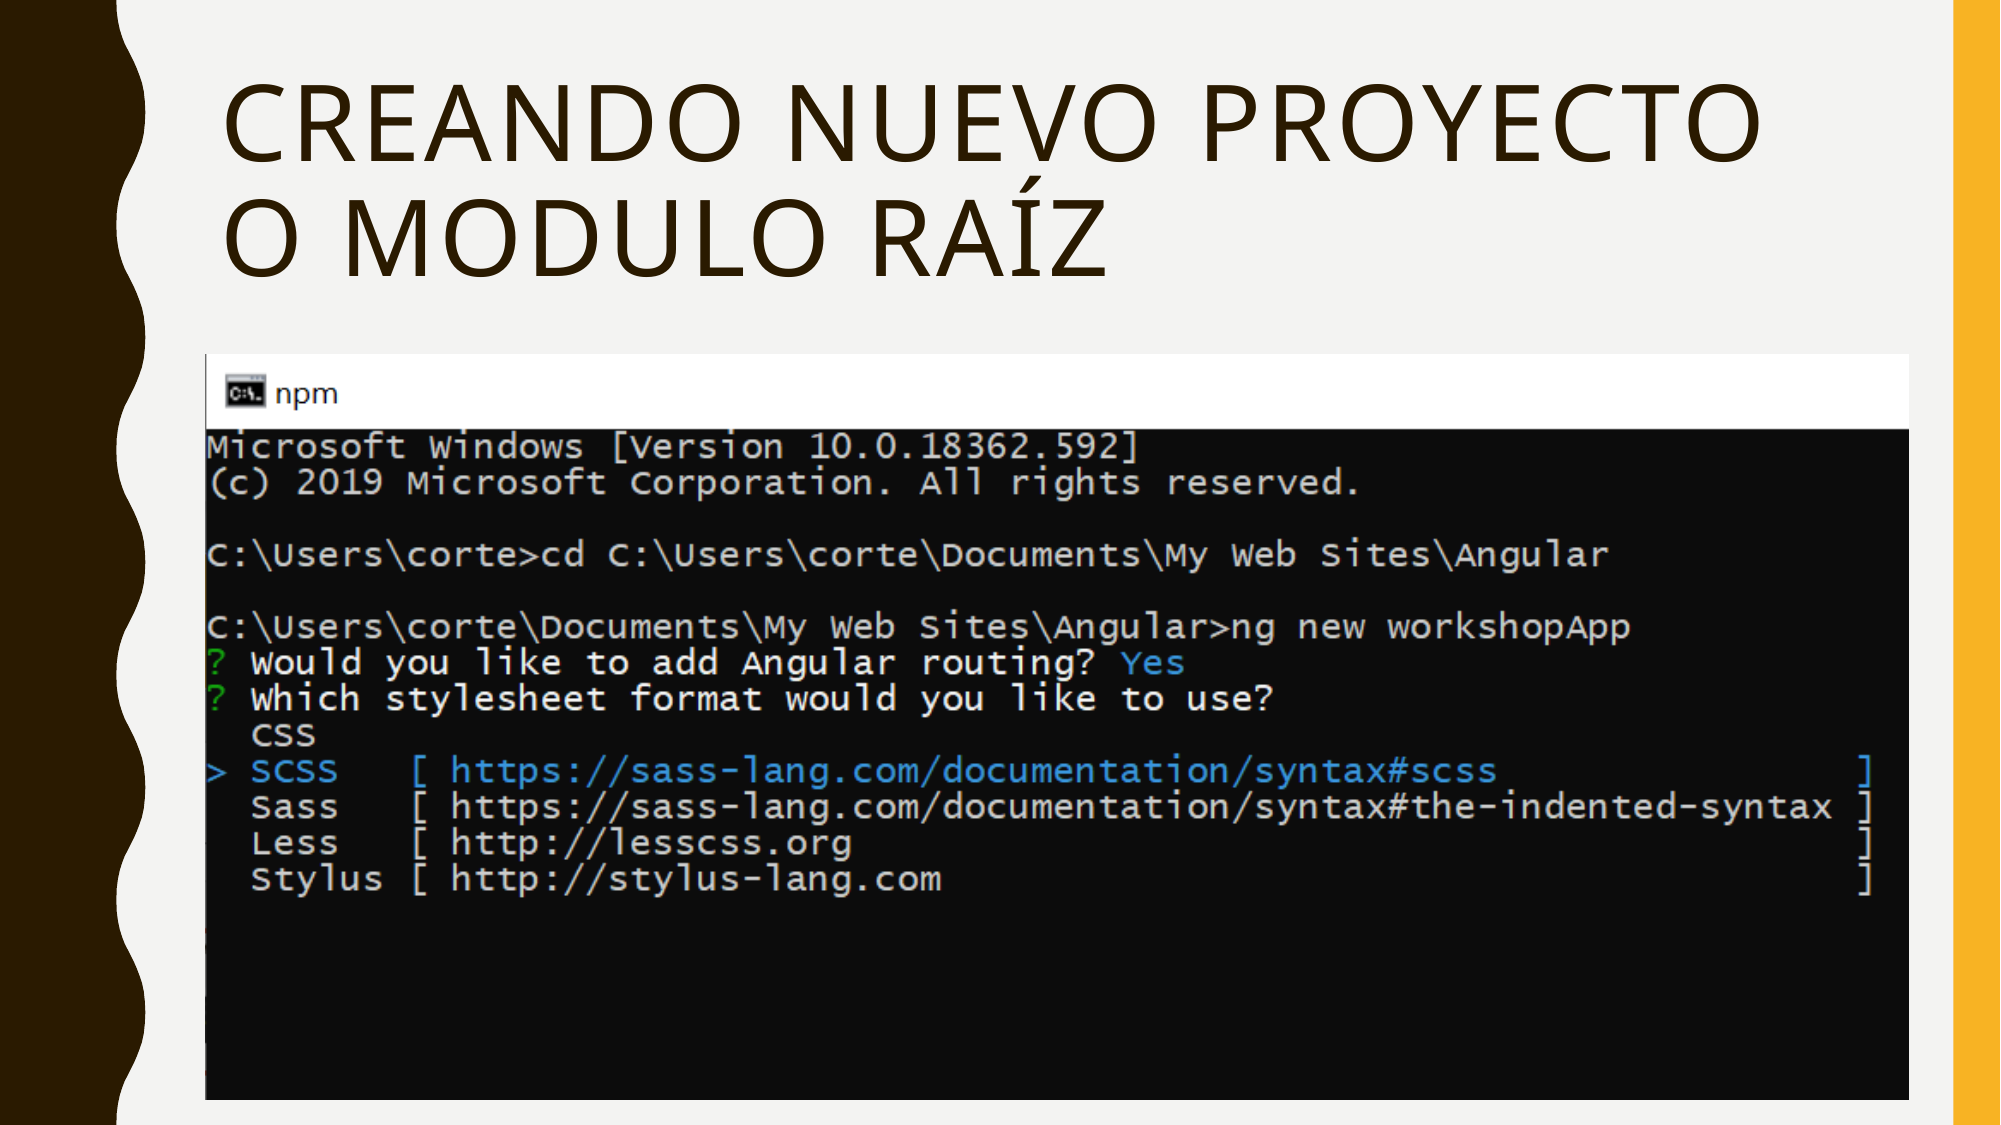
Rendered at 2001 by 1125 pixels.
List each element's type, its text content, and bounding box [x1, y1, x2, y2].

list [205, 354, 1909, 1100]
title CreanDO nuevo proyecto O MODULO RAÍZ [205, 62, 1875, 308]
